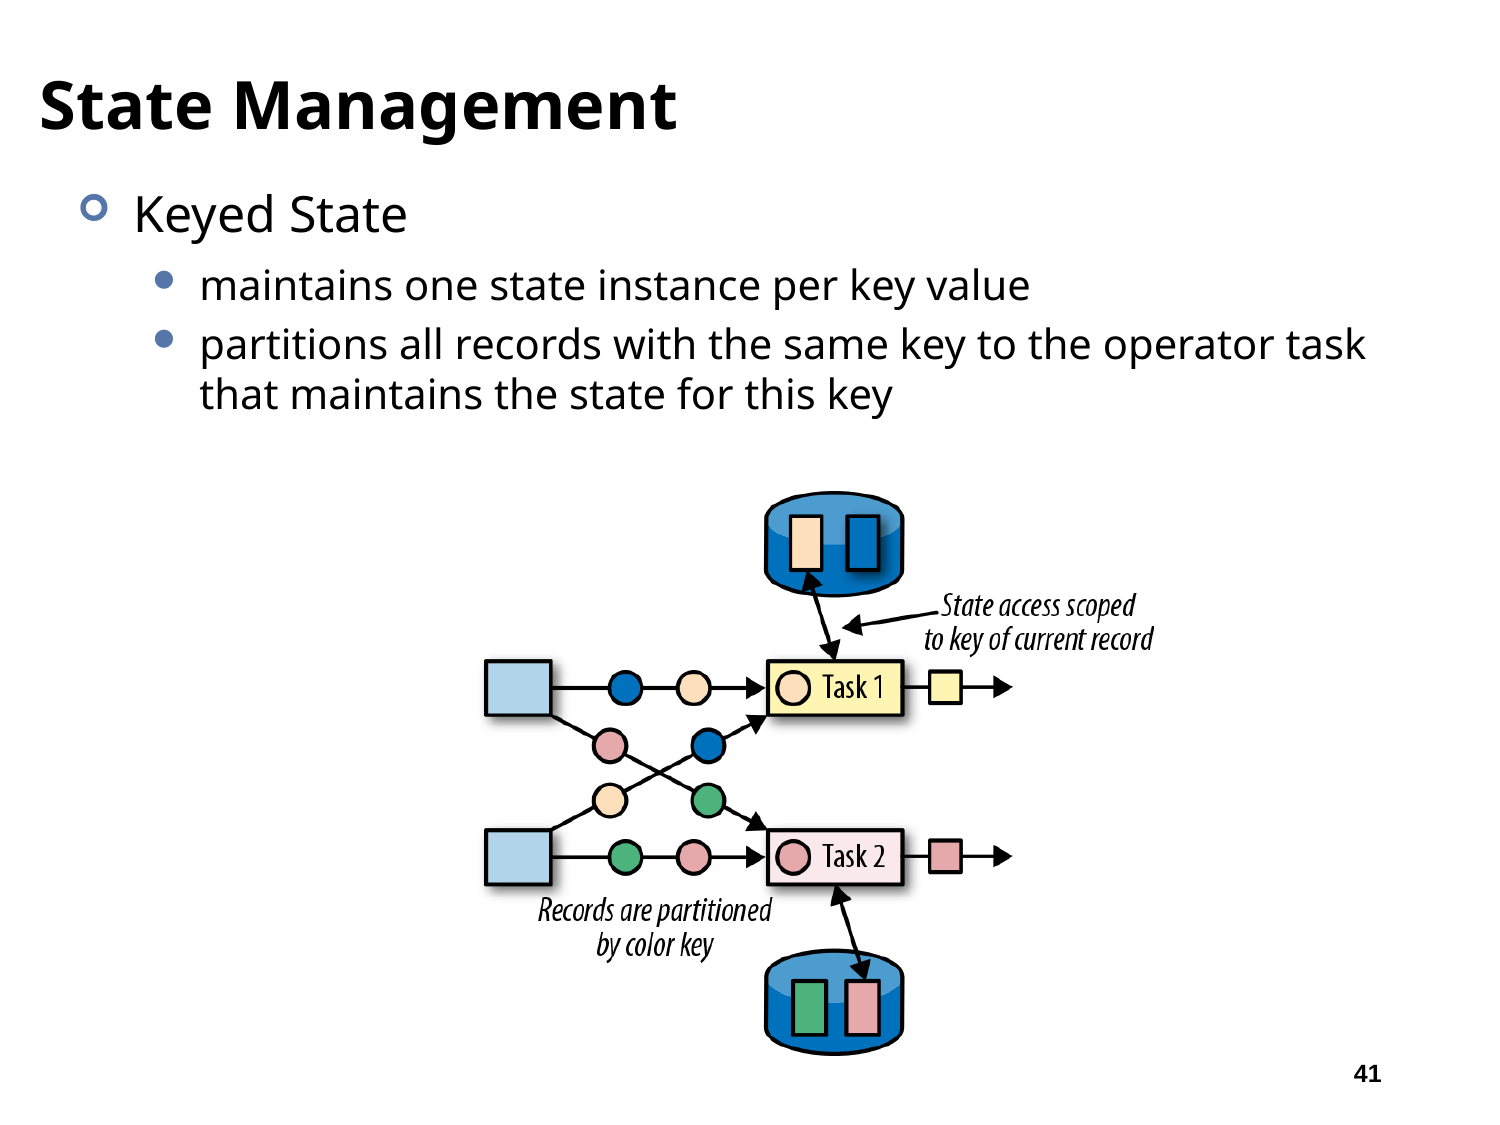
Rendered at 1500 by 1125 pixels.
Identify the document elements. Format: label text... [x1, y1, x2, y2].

picture [443, 484, 1179, 1067]
title State Management [24, 18, 1451, 188]
slide_number 41 [1059, 1042, 1397, 1103]
list Keyed State maintains one state instance per key value partitions all records with the same key to the operator task that maintains the state for this key [62, 188, 1451, 1013]
